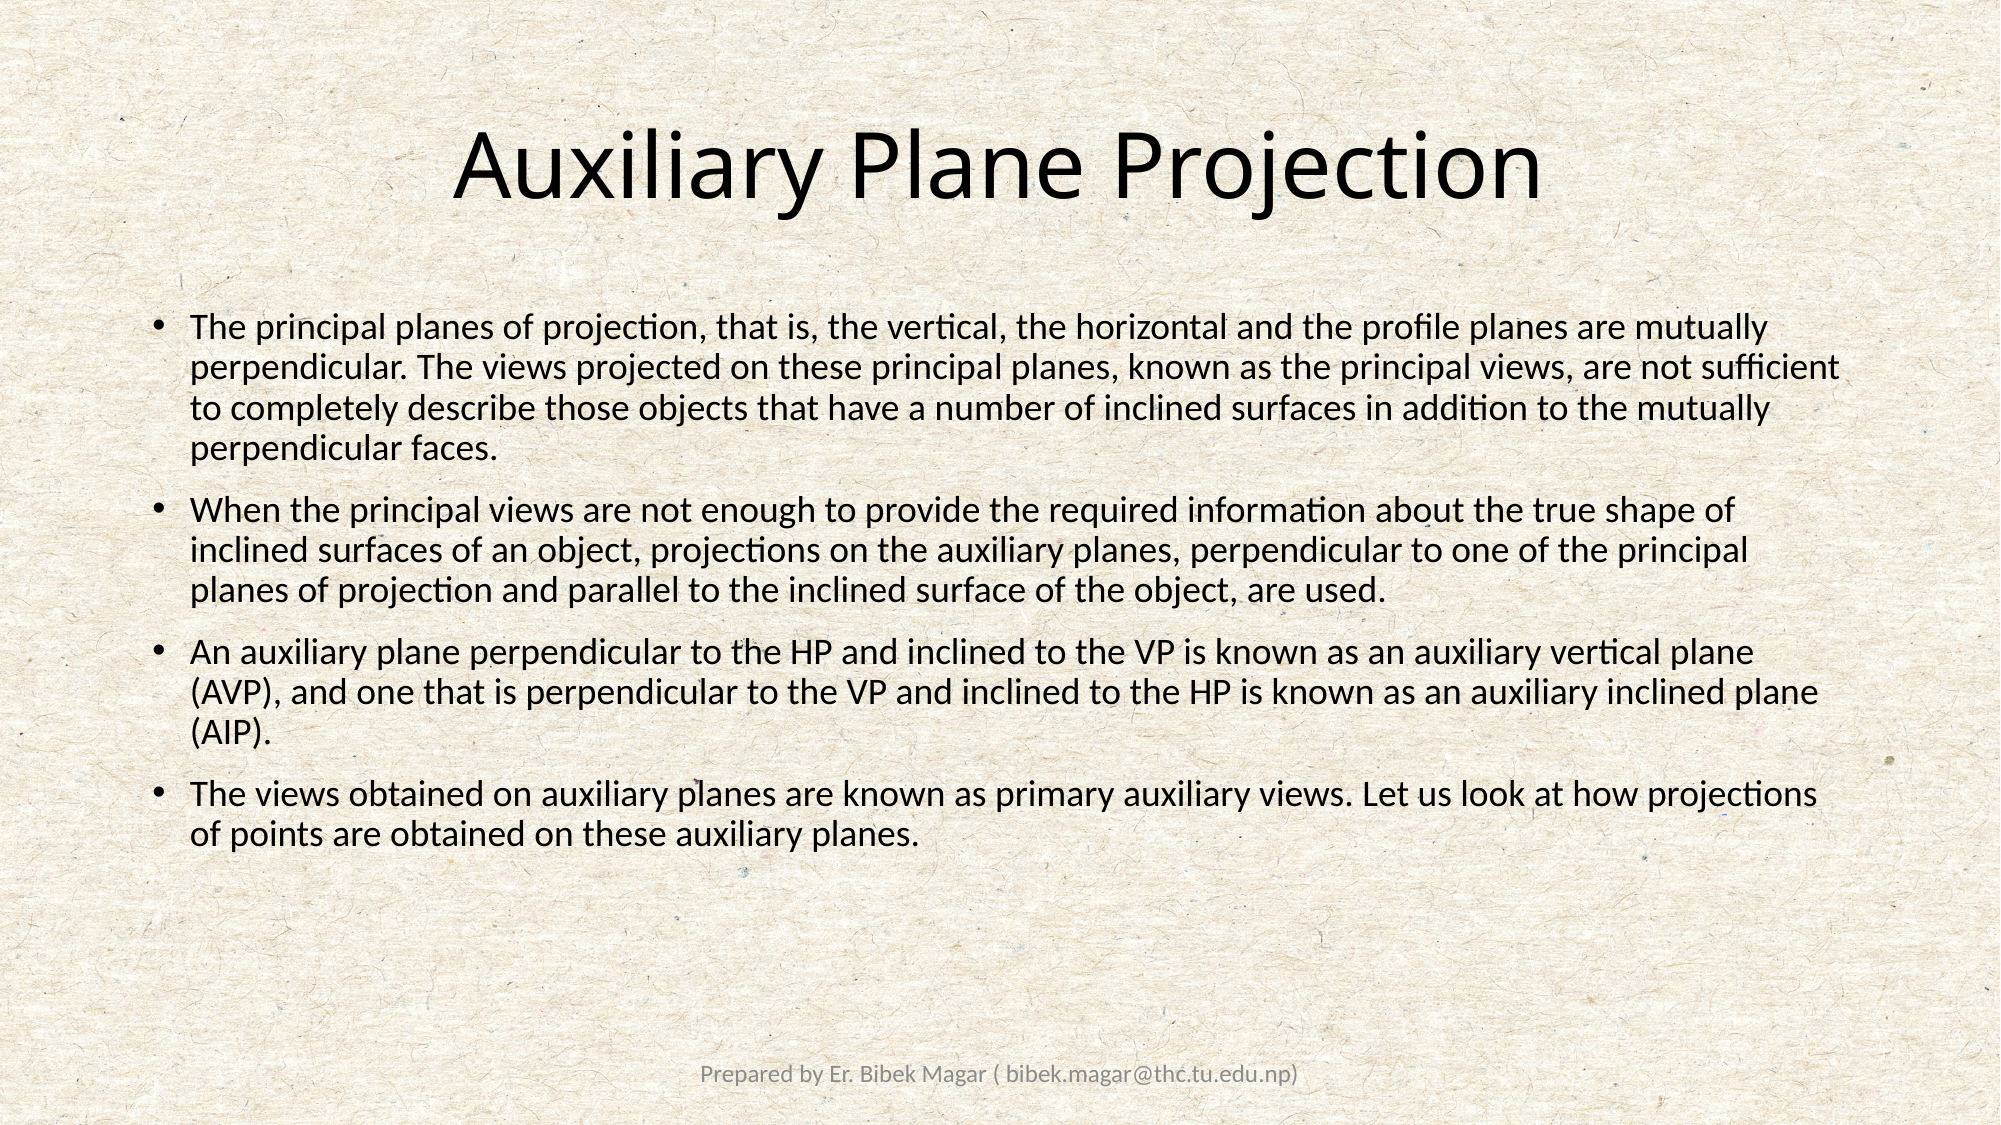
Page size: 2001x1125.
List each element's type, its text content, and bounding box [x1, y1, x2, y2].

picture [0, 0, 2001, 1125]
footer Prepared by Er. Bibek Magar ( bibek.magar@thc.tu.edu.np) [662, 1042, 1338, 1103]
title Auxiliary Plane Projection [137, 59, 1863, 278]
list The principal planes of projection, that is, the vertical, the horizontal and the profile planes are mutually perpendicular. The views projected on these principal planes, known as the principal views, are not sufficient to completely describe those objects that have a number of inclined surfaces in addition to the mutually perpendicular faces. When the principal views are not enough to provide the required information about the true shape of inclined surfaces of an object, projections on the auxiliary planes, perpendicular to one of the principal planes of projection and parallel to the inclined surface of the object, are used. An auxiliary plane perpendicular to the HP and inclined to the VP is known as an auxiliary vertical plane (AVP), and one that is perpendicular to the VP and inclined to the HP is known as an auxiliary inclined plane (AIP). The views obtained on auxiliary planes are known as primary auxiliary views. Let us look at how projections of points are obtained on these auxiliary planes. [137, 299, 1863, 1014]
